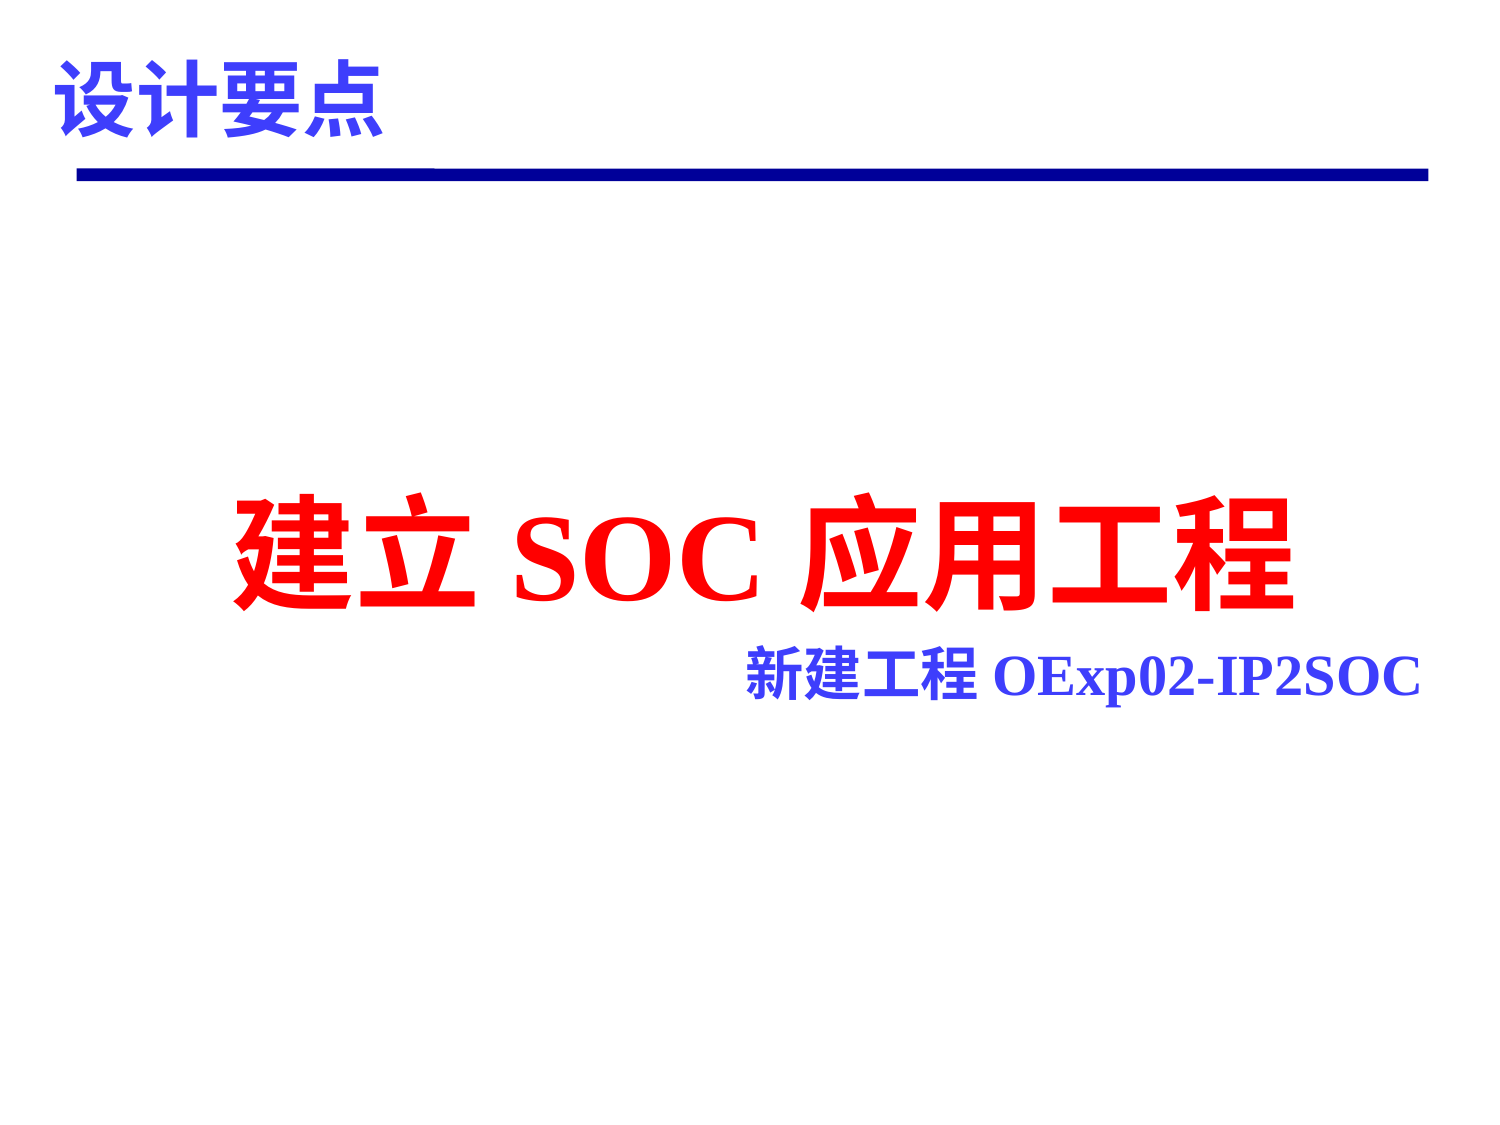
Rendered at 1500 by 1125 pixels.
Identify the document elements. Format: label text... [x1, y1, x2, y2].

title 设计要点 [37, 19, 1329, 176]
list 建立SOC应用工程 新建工程OExp02-IP2SOC [88, 468, 1439, 646]
